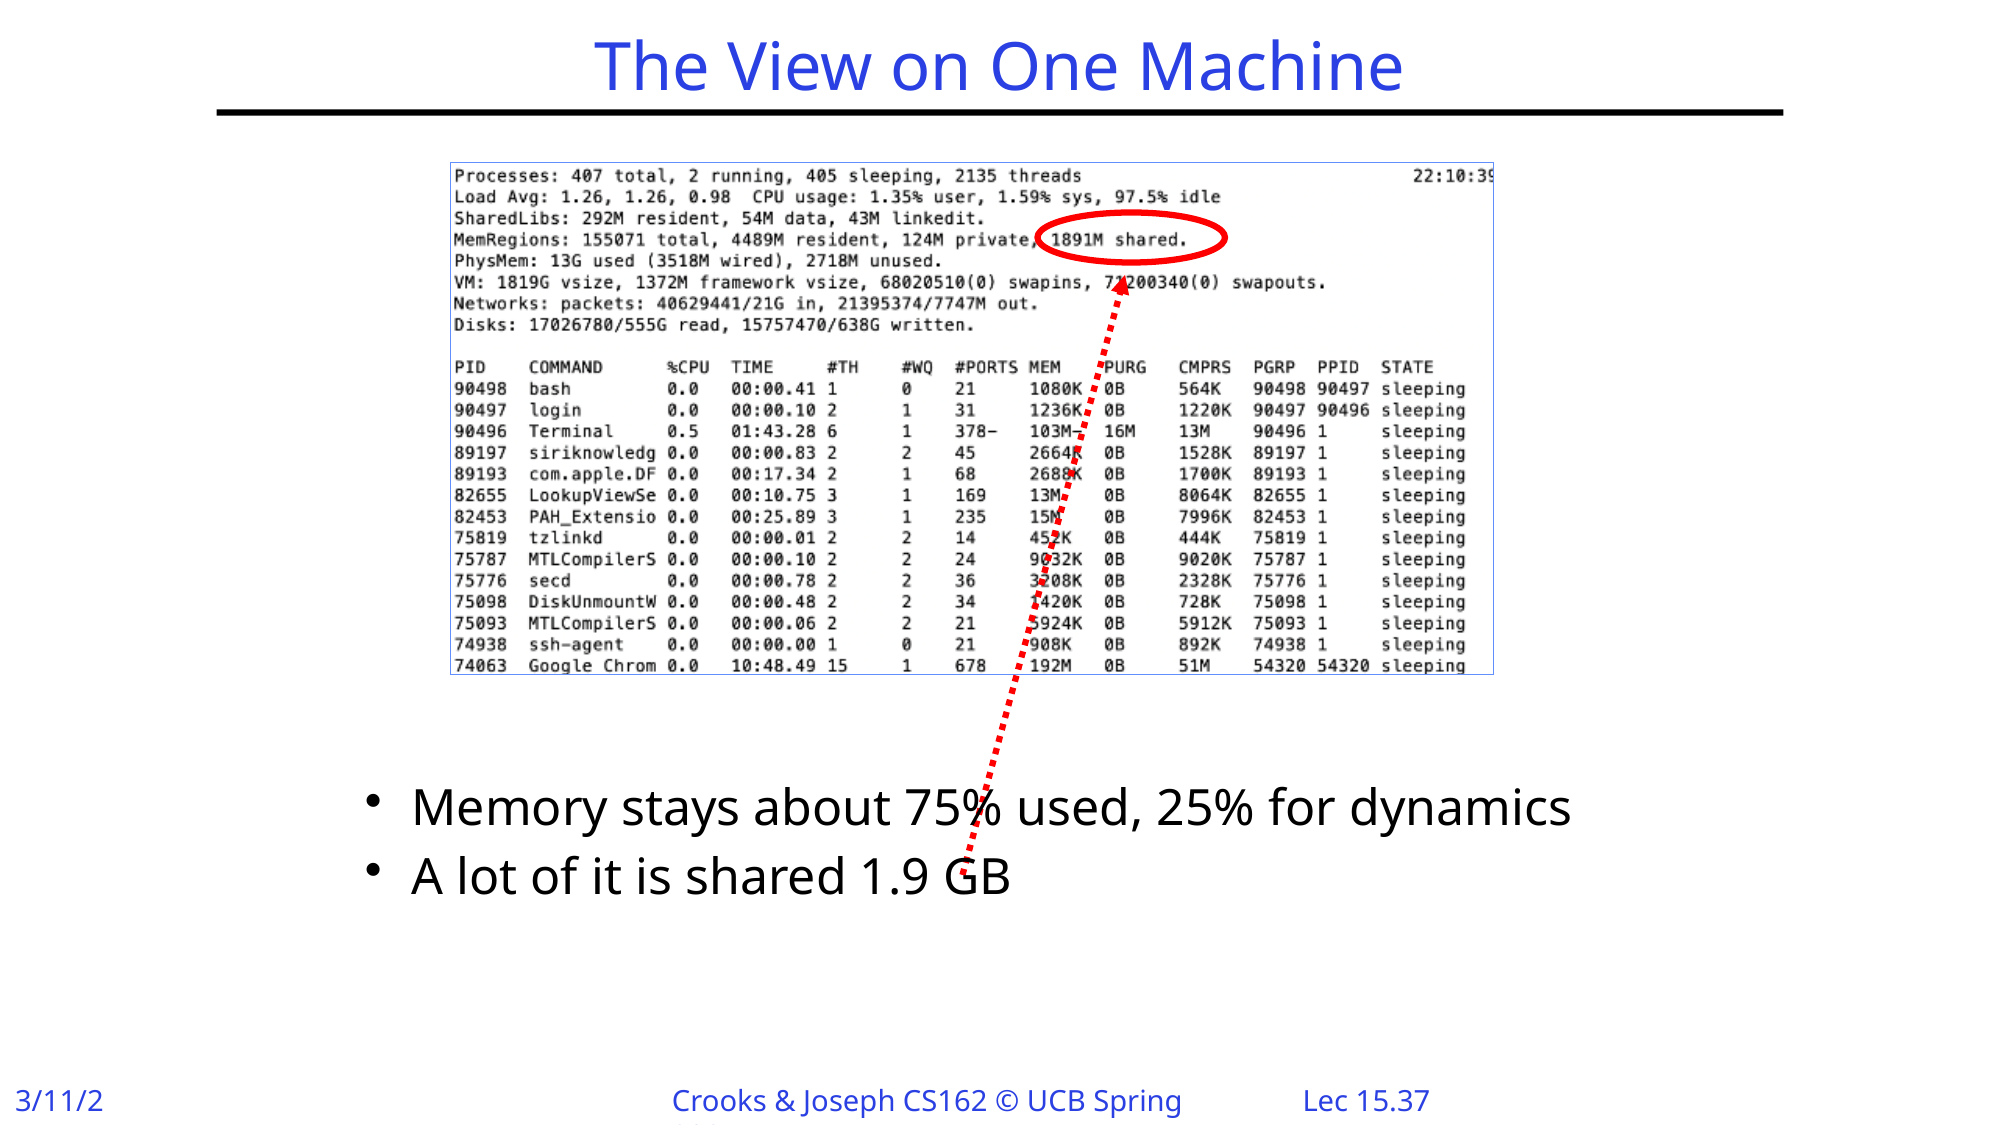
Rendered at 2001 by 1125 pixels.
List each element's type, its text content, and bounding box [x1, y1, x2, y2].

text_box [962, 274, 1126, 876]
title The View on One Machine [216, 24, 1784, 113]
picture [449, 162, 1494, 676]
list Memory stays about 75% used, 25% for dynamics A lot of it is shared 1.9 GB [350, 774, 1650, 988]
